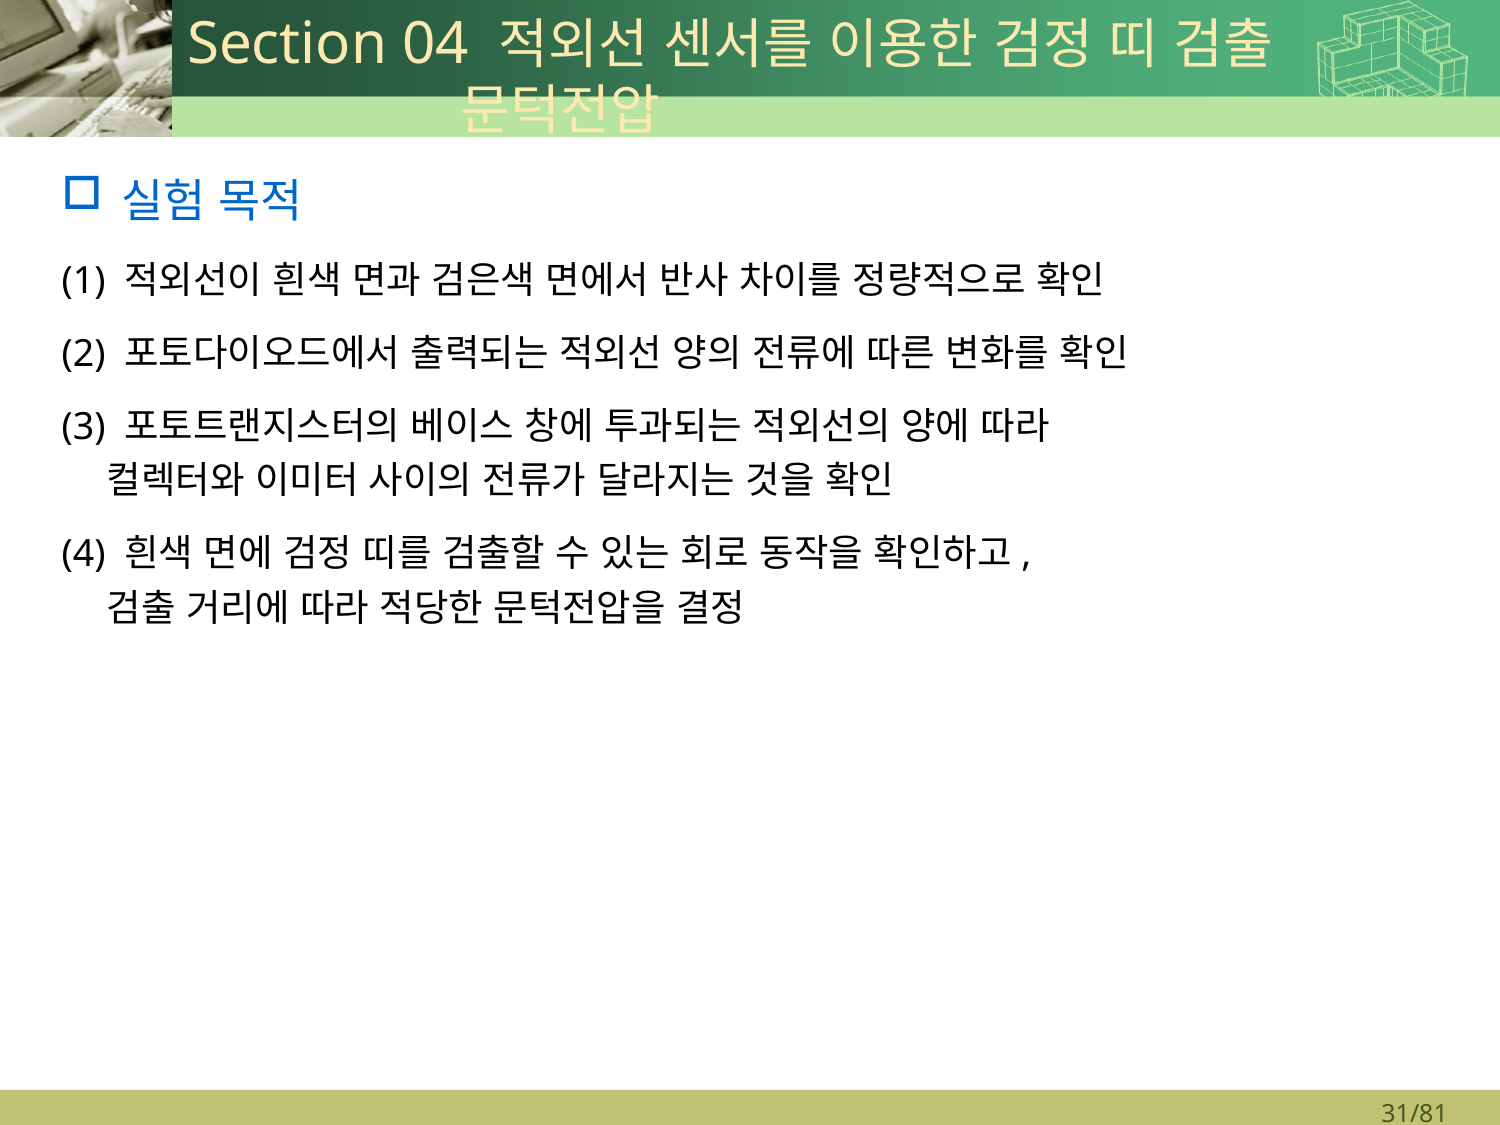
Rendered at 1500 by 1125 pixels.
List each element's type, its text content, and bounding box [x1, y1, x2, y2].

list 실험 목적 (1) 적외선이 흰색 면과 검은색 면에서 반사 차이를 정량적으로 확인 (2) 포토다이오드에서 출력되는 적외선 양의 전류에 따른 변화를 확인 (3) 포토트랜지스터의 베이스 창에 투과되는 적외선의 양에 따라 컬렉터와 이미터 사이의 전류가 달라지는 것을 확인 (4) 흰색 면에 검정 띠를 검출할 수 있는 회로 동작을 확인하고, 검출 거리에 따라 적당한 문턱전압을 결정 [46, 164, 1459, 1067]
text_box [0, 0, 1500, 75]
title Section 04 적외선 센서를 이용한 검정 띠 검출 문턱전압 [172, 75, 1500, 94]
picture [0, 75, 1500, 151]
